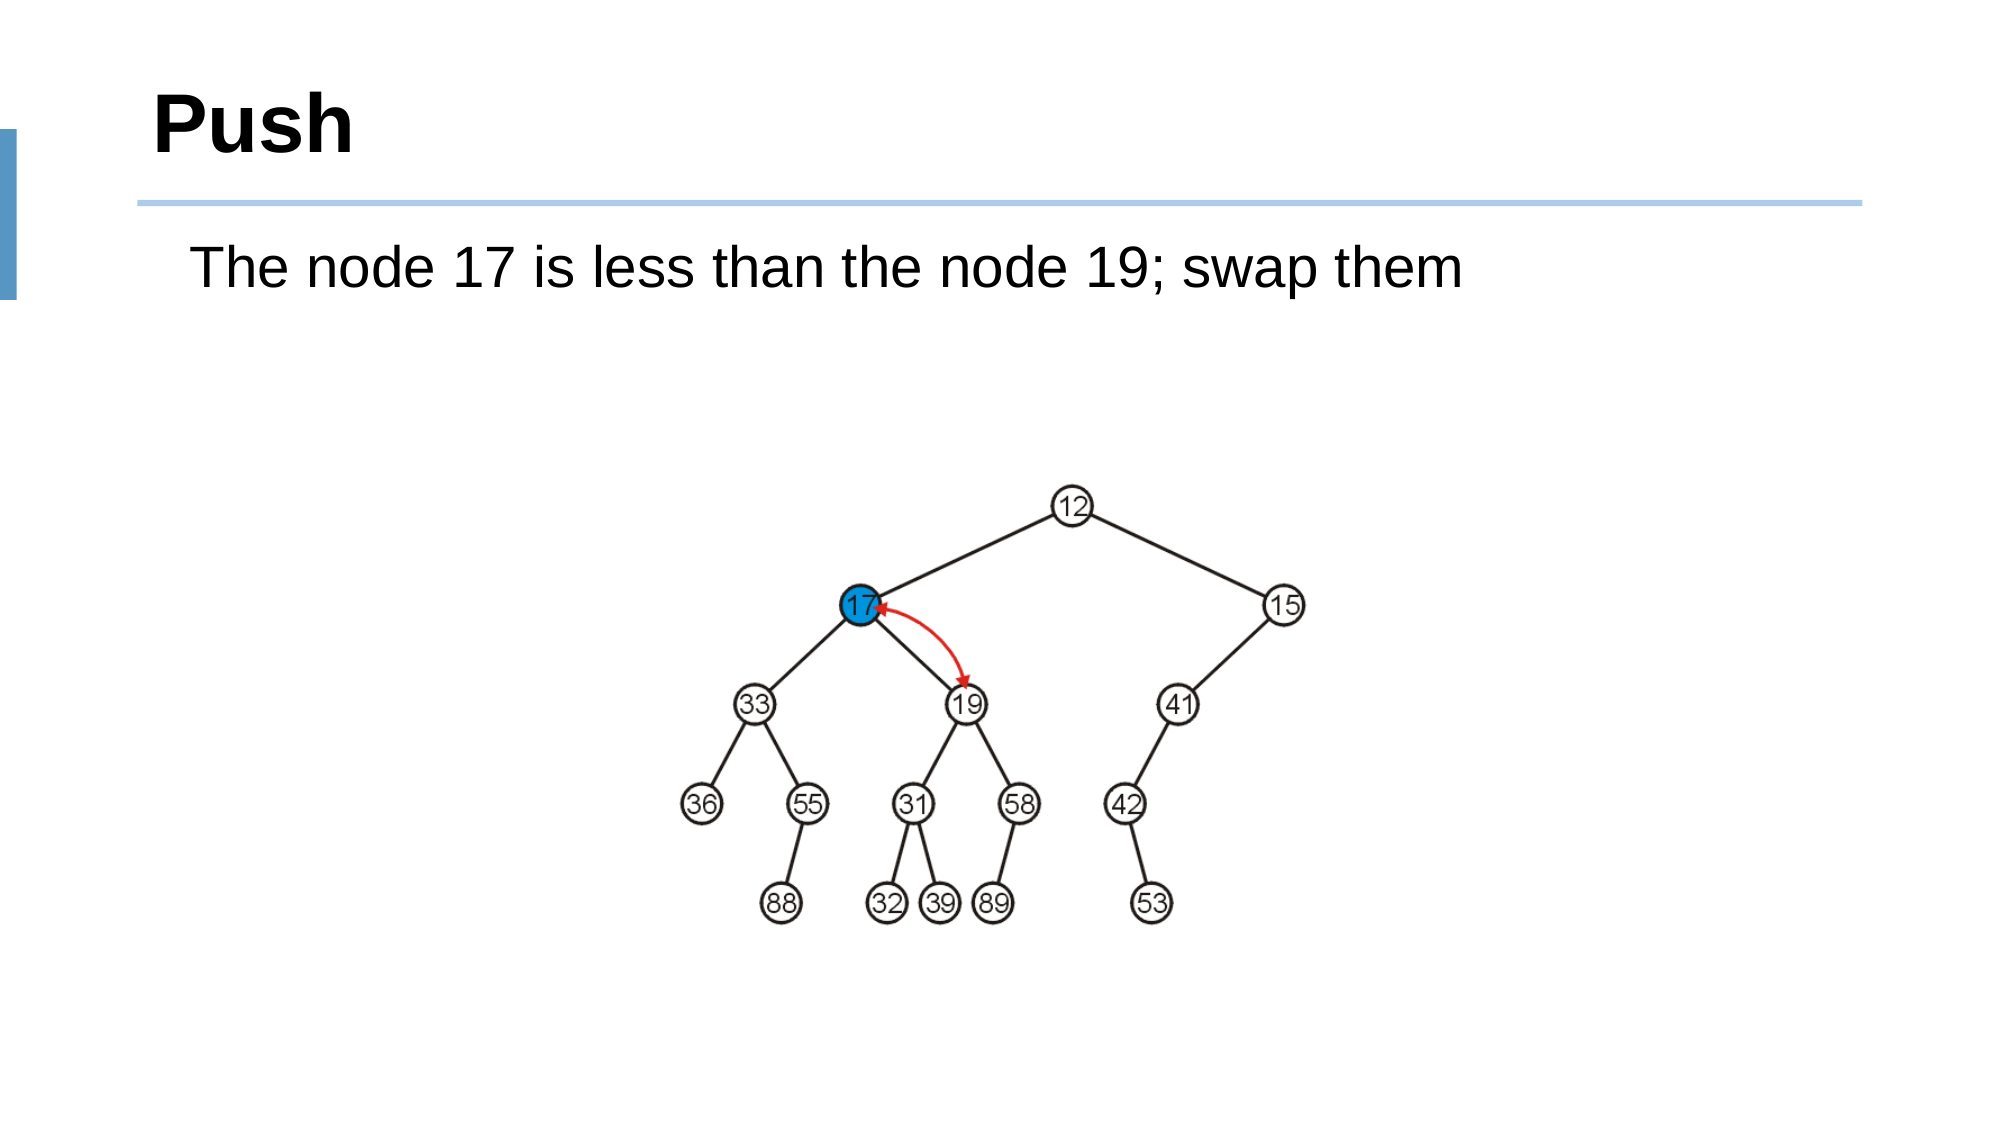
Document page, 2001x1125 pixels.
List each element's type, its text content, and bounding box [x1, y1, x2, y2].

picture [674, 479, 1311, 930]
title Push [137, 42, 1863, 208]
list The node 17 is less than the node 19; swap them [137, 229, 1863, 1014]
